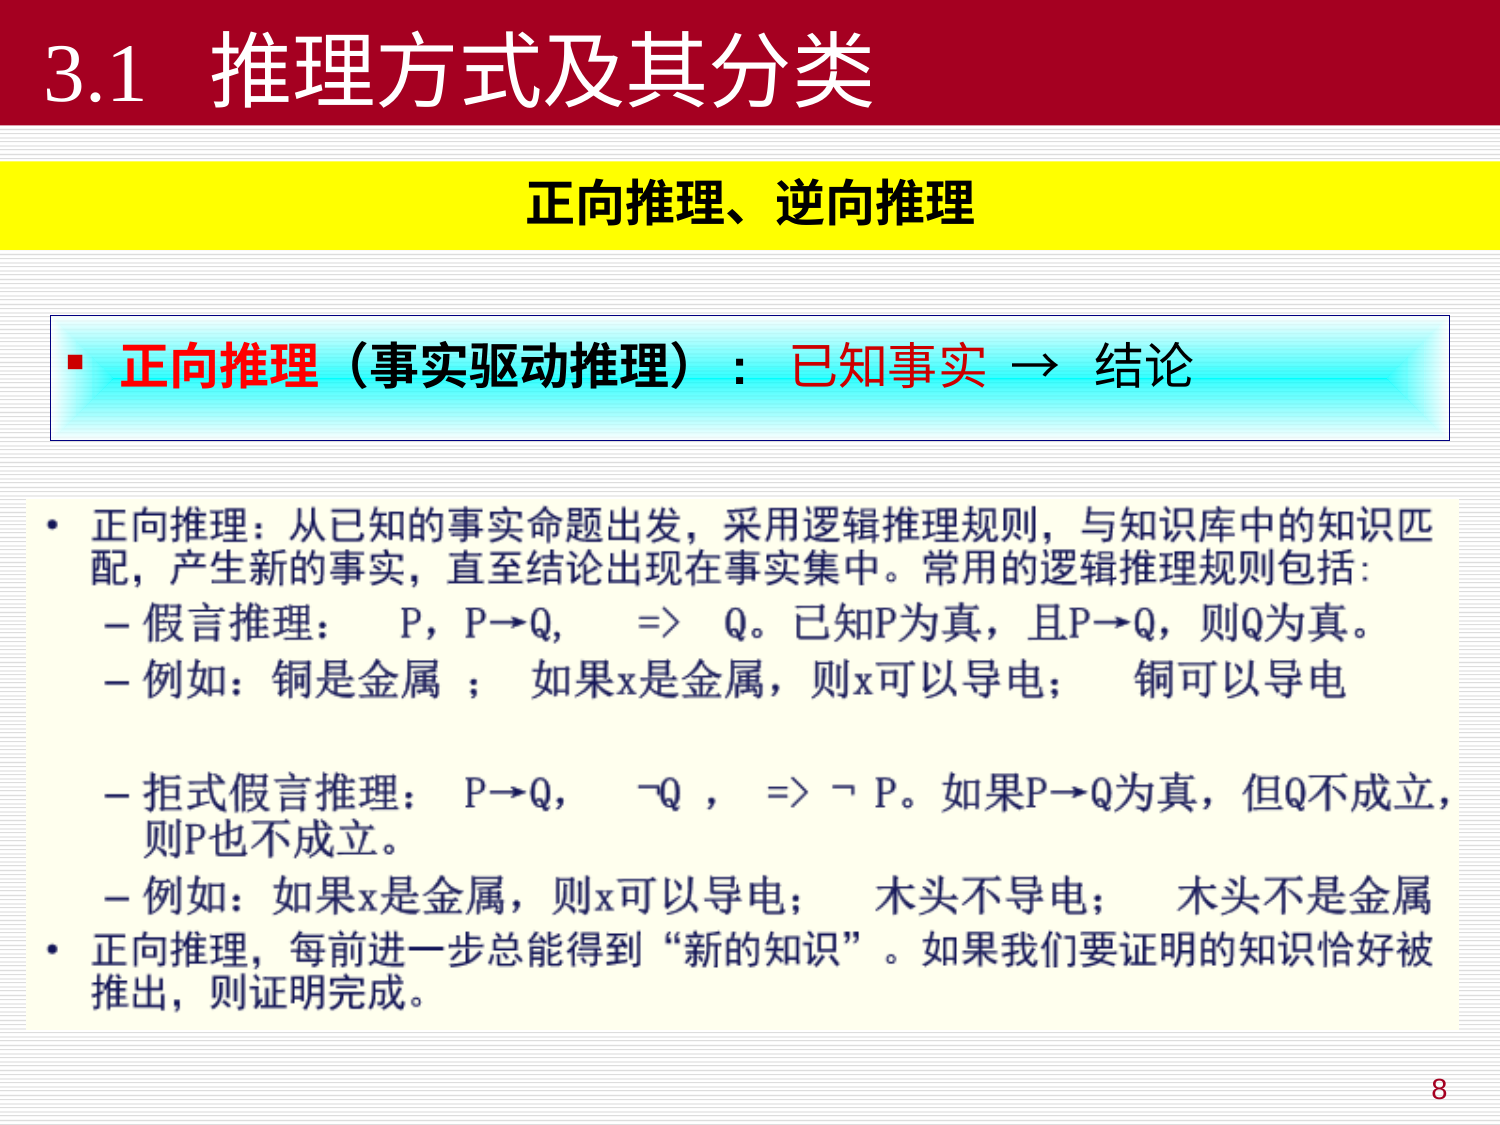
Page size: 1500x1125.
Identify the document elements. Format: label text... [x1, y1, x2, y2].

picture [0, 126, 1500, 161]
slide_number 8 [1137, 1062, 1463, 1122]
text_box 正向推理、逆向推理 [0, 161, 1500, 250]
picture [0, 250, 1500, 1125]
list 正向推理（事实驱动推理）: 已知事实 → 结论 [50, 315, 1450, 441]
text_box 1. 正向推理 [69, 154, 419, 161]
text_box 3.1 推理方式及其分类 [0, 0, 1500, 126]
